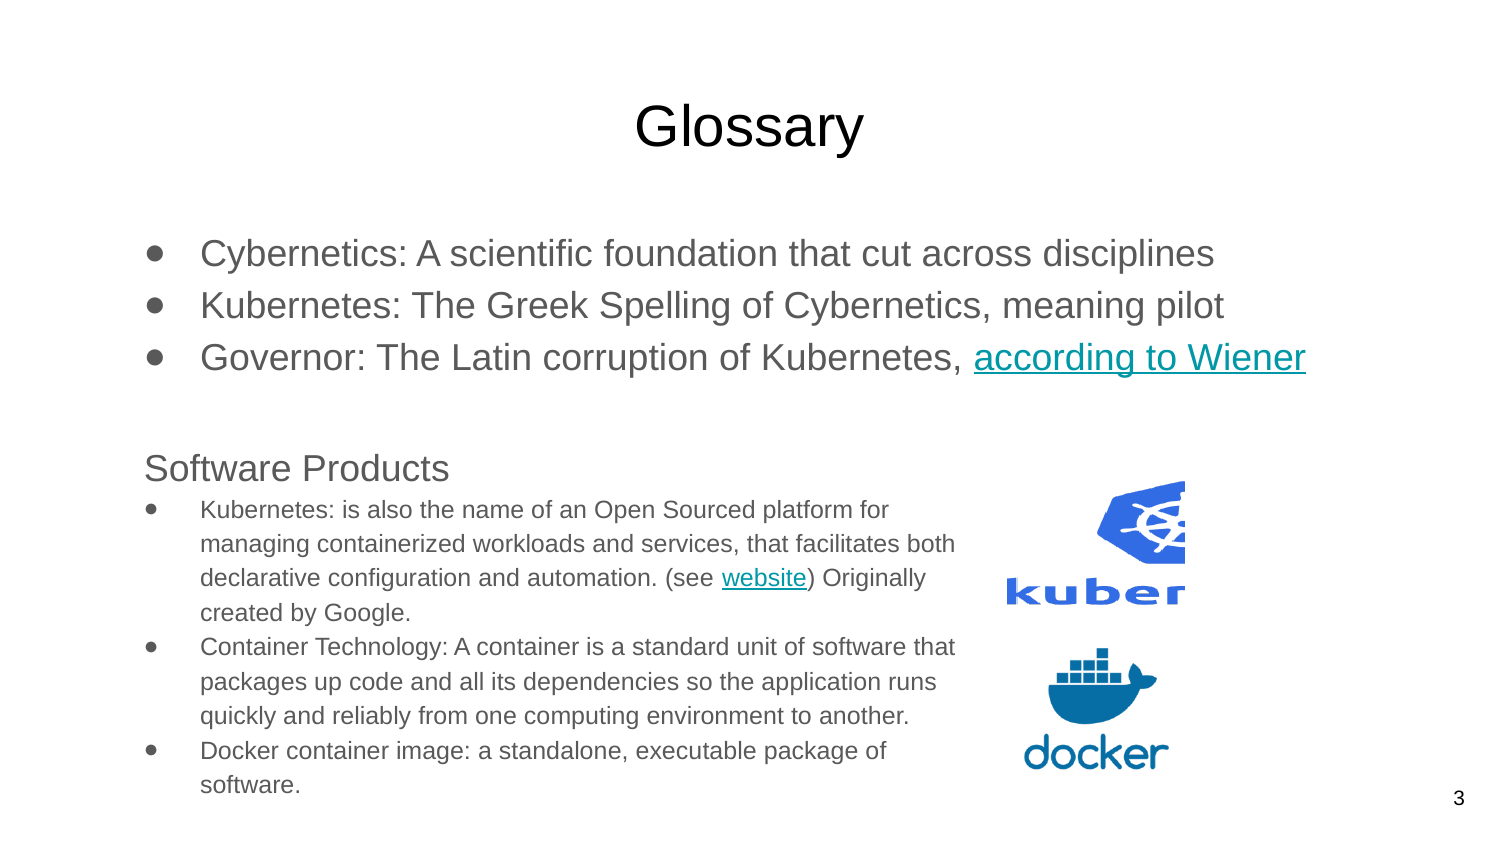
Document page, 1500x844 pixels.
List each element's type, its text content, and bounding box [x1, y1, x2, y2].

title Glossary [51, 72, 1449, 167]
text_box Cybernetics: A scientific foundation that cut across disciplines Kubernetes: The Greek Spelling of Cybernetics, meaning pilot Governor: The Latin corruption of Kubernetes, according to Wiener [110, 207, 1438, 419]
picture [1006, 480, 1185, 605]
slide_number 3 [1389, 764, 1480, 830]
list Software Products Kubernetes: is also the name of an Open Sourced platform for managing containerized workloads and services, that facilitates both declarative configuration and automation. (see website) Originally created by Google. Container Technology: A container is a standard unit of software that packages up code and all its dependencies so the application runs quickly and reliably from one computing environment to another. Docker container image: a standalone, executable package of software. [110, 421, 980, 802]
picture [1022, 644, 1170, 770]
